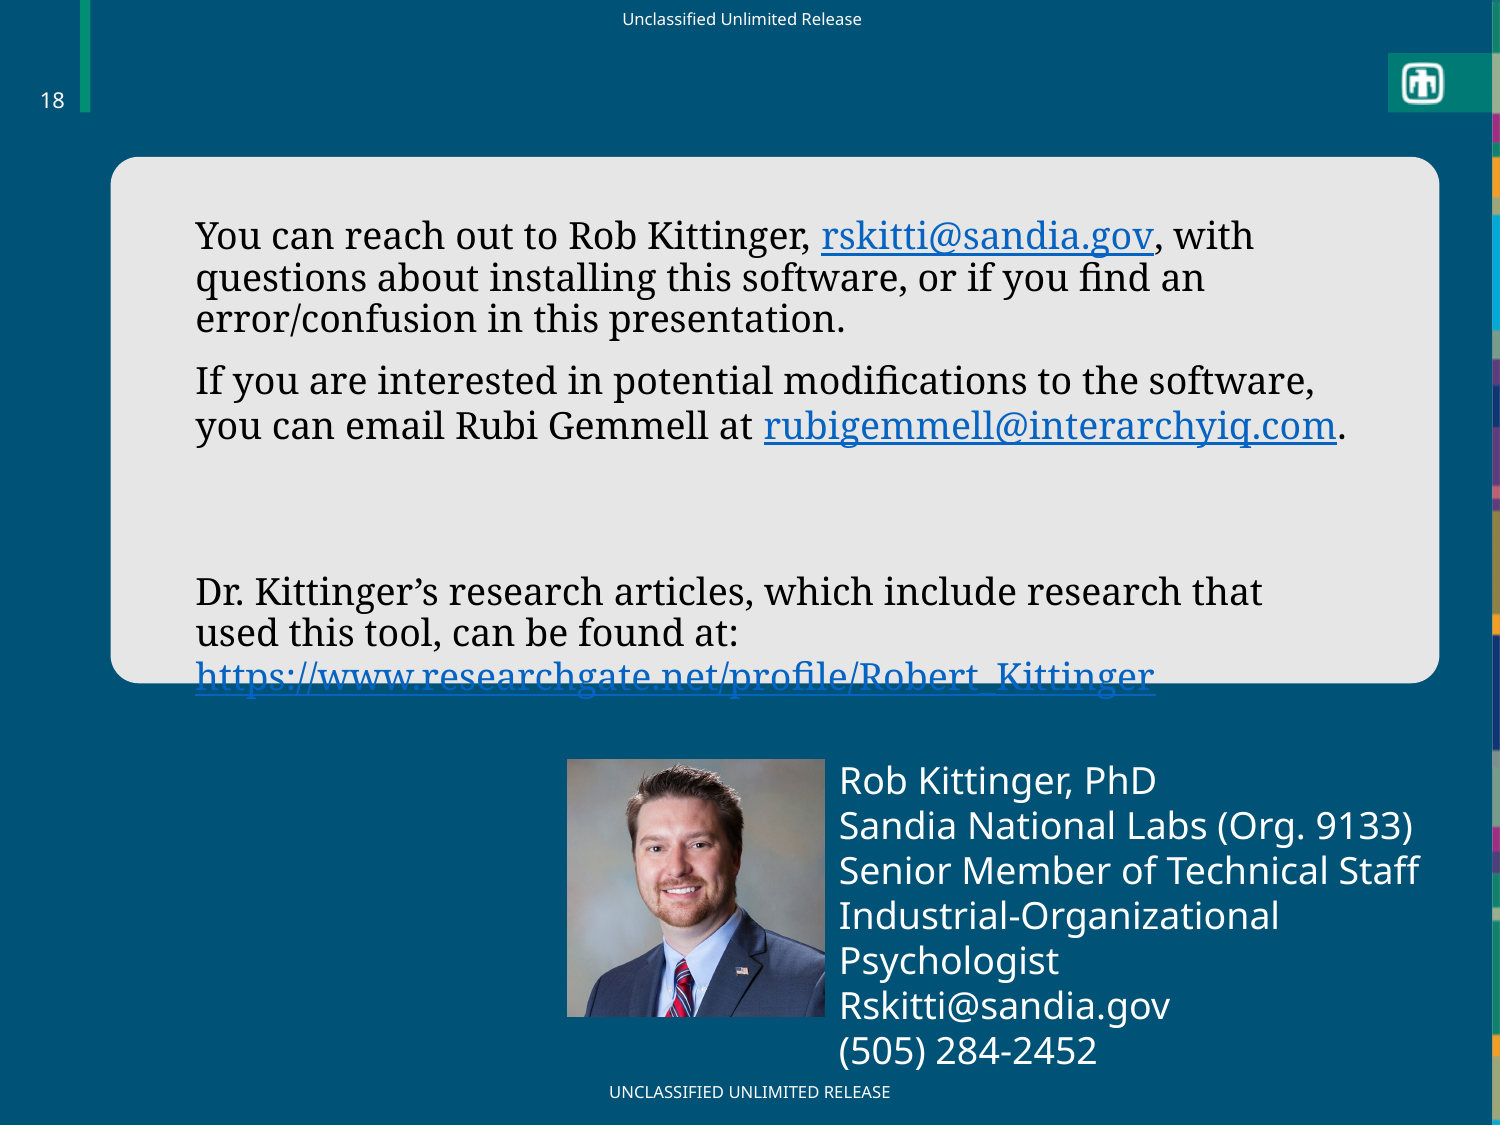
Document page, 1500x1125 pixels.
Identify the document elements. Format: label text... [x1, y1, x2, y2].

picture [1401, 62, 1445, 105]
list You can reach out to Rob Kittinger, rskitti@sandia.gov, with questions about installing this software, or if you find an error/confusion in this presentation. If you are interested in potential modifications to the software, you can email Rubi Gemmell at rubigemmell@interarchyiq.com. Dr. Kittinger’s research articles, which include research that used this tool, can be found at: https://www.researchgate.net/profile/Robert_Kittinger [195, 205, 1355, 770]
picture [1493, 1, 1499, 215]
picture [1493, 1080, 1499, 1120]
text_box [109, 155, 1441, 685]
picture [1493, 330, 1499, 749]
text_box Rob Kittinger, PhD Sandia National Labs (Org. 9133) Senior Member of Technical Staff Industrial-Organizational Psychologist Rskitti@sandia.gov (505) 284-2452 [824, 749, 1500, 1080]
footer Unclassified Unlimited Release [453, 1063, 1047, 1124]
picture [568, 760, 824, 1016]
slide_number 18 [7, 71, 80, 132]
